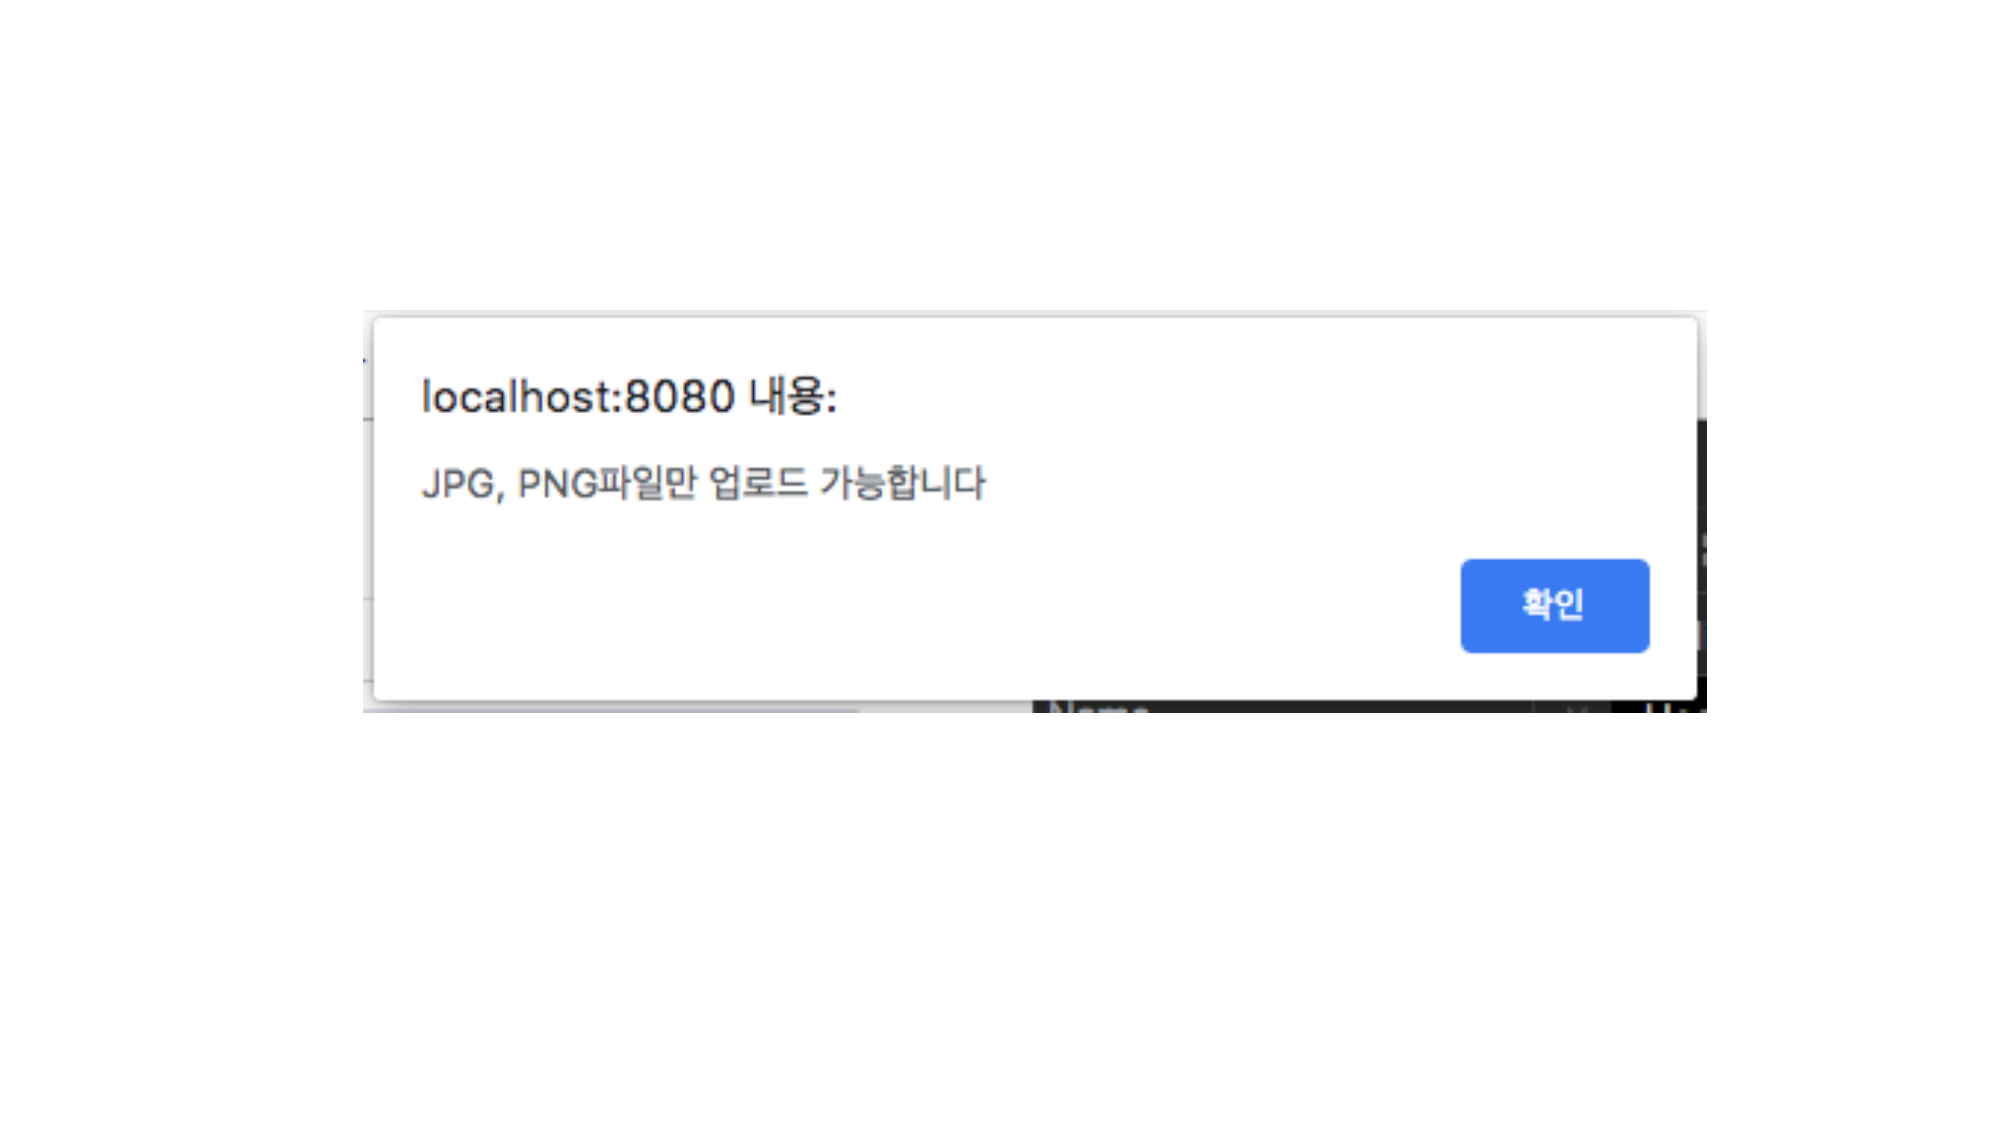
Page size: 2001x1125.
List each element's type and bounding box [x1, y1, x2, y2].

picture [363, 310, 1707, 713]
